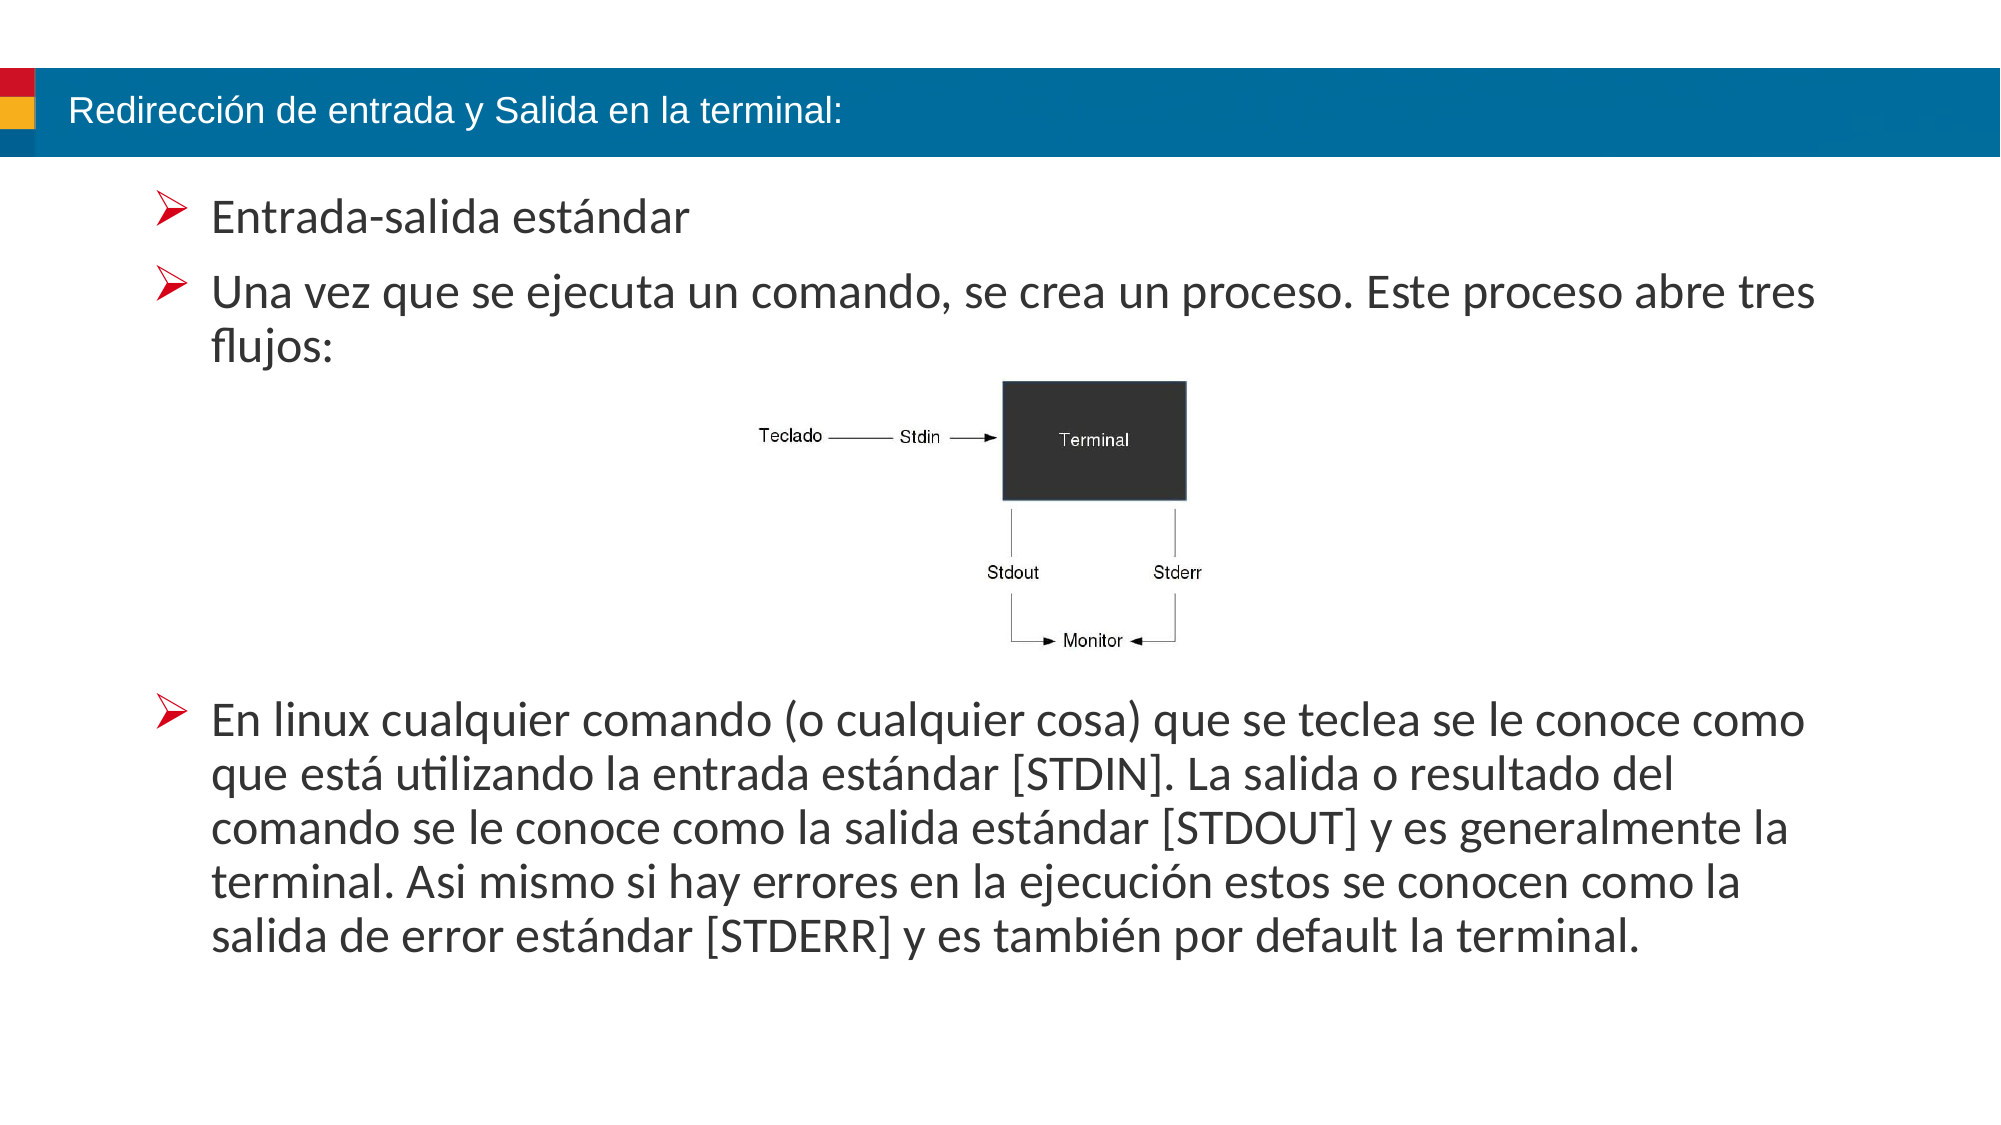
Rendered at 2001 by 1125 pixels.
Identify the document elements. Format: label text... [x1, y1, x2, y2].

list Entrada-salida estándar Una vez que se ejecuta un comando, se crea un proceso. Este proceso abre tres flujos: En linux cualquier comando (o cualquier cosa) que se teclea se le conoce como que está utilizando la entrada estándar [STDIN]. La salida o resultado del comando se le conoce como la salida estándar [STDOUT] y es generalmente la terminal. Asi mismo si hay errores en la ejecución estos se conocen como la salida de error estándar [STDERR] y es también por default la terminal. [137, 182, 1863, 1014]
picture [0, 68, 35, 129]
picture [725, 342, 1275, 677]
title Redirección de entrada y Salida en la terminal: [53, 78, 1596, 145]
